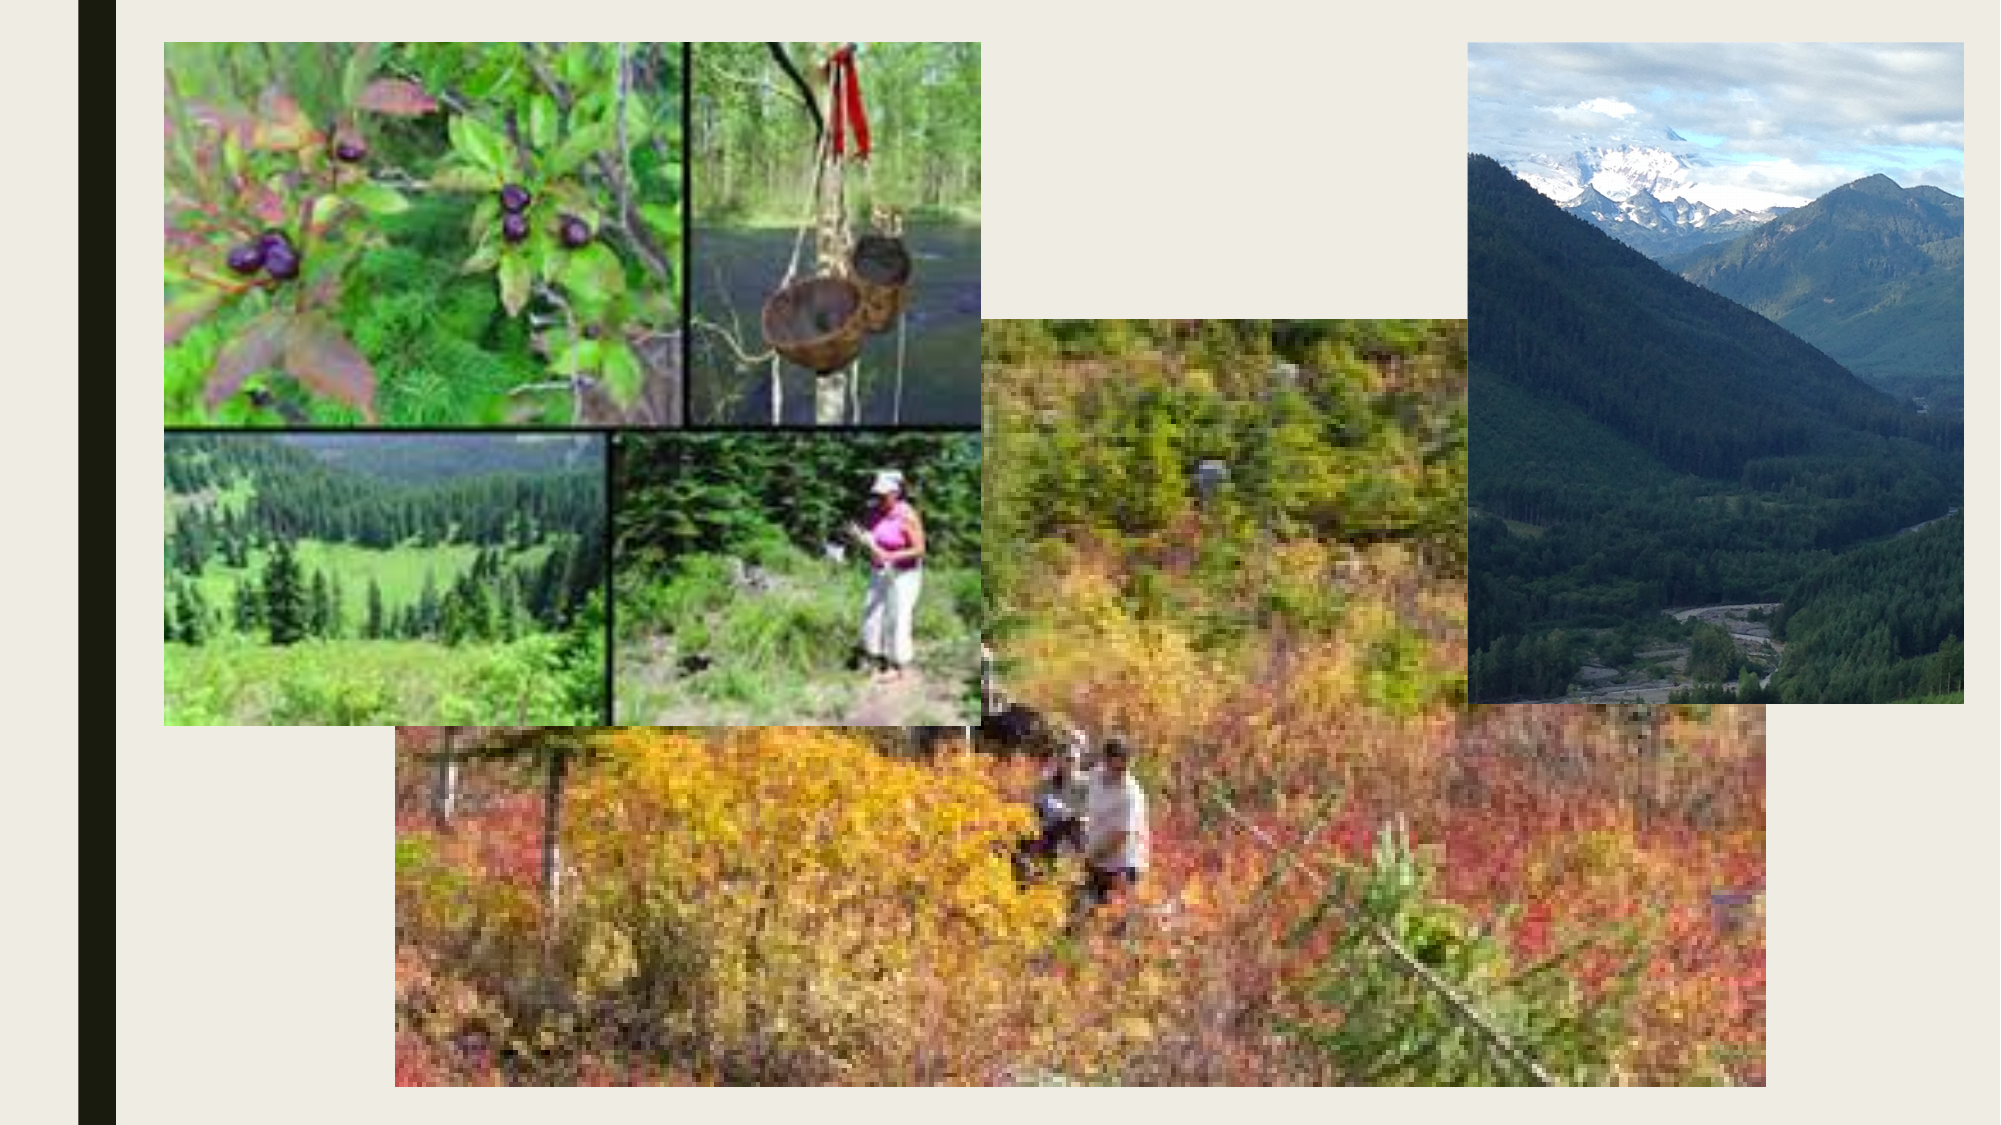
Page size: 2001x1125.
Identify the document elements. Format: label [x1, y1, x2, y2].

picture [164, 42, 2000, 1087]
